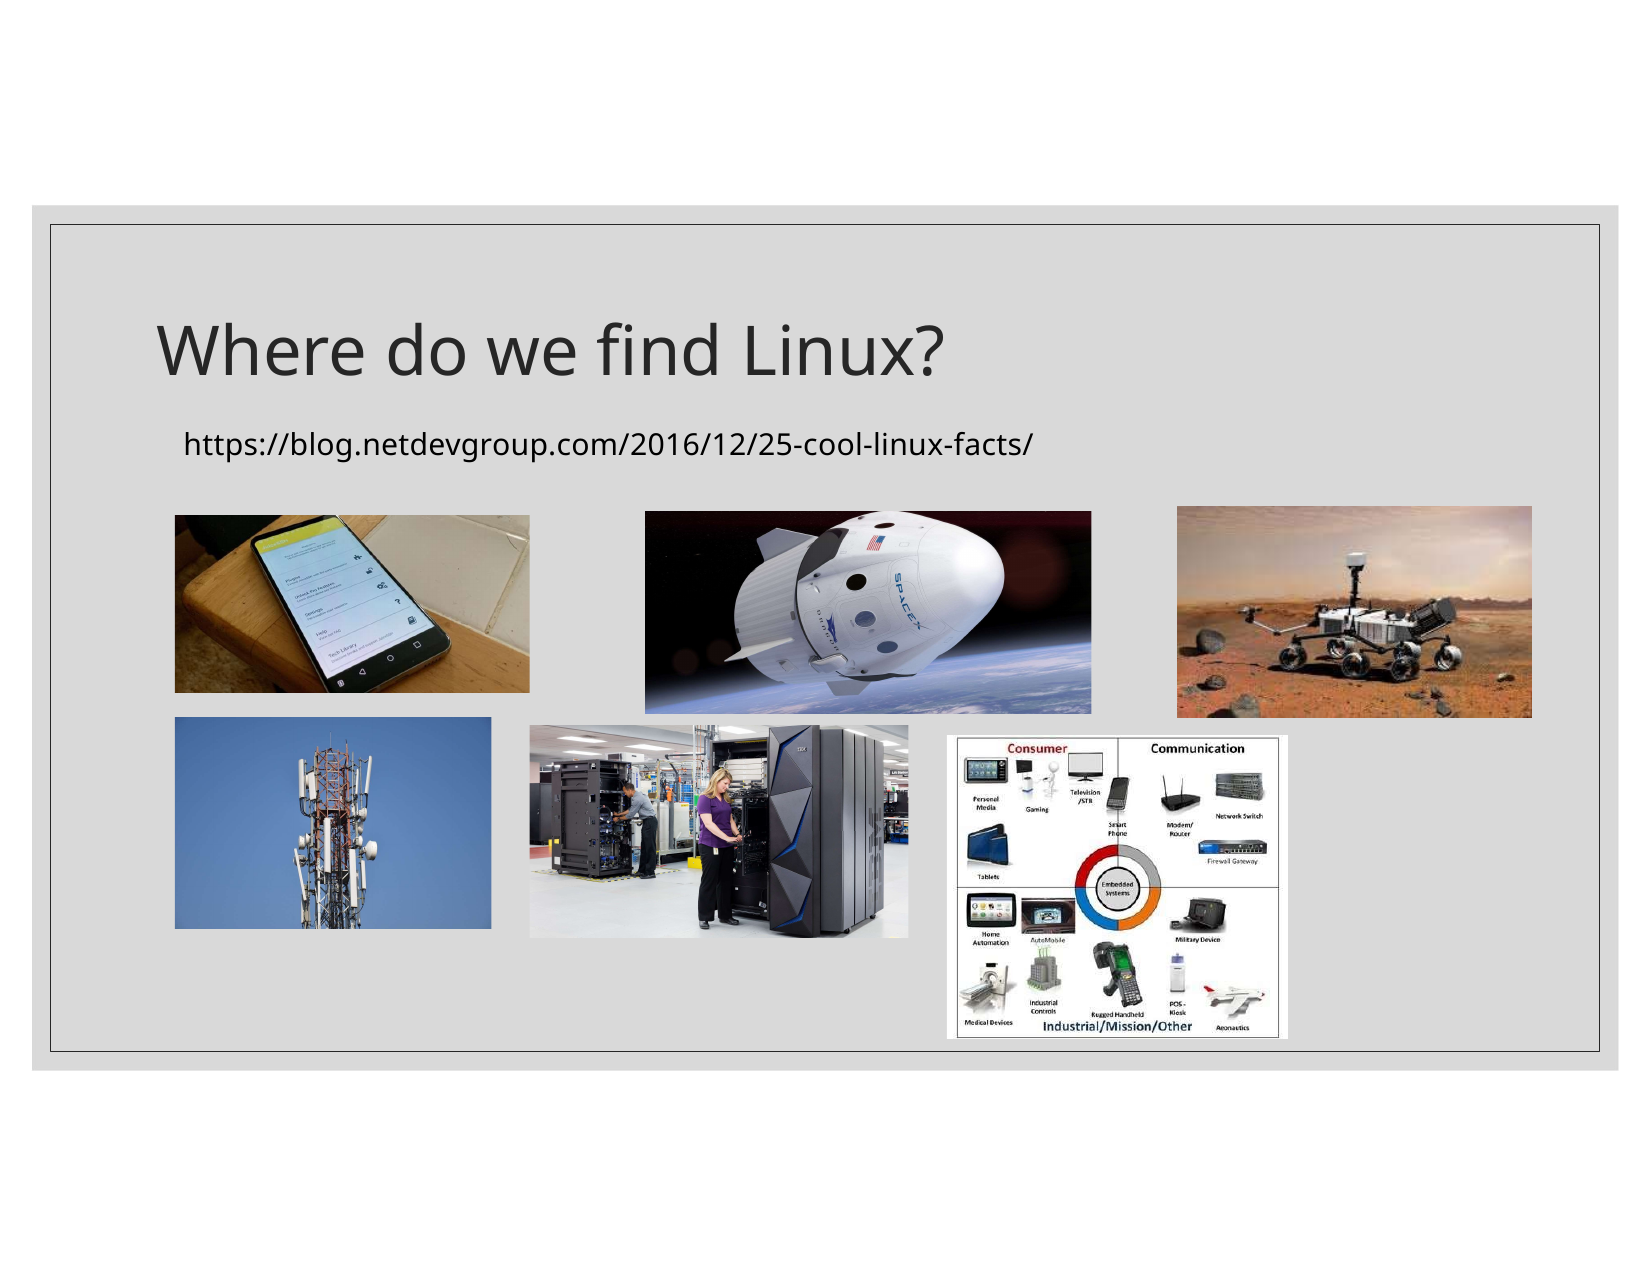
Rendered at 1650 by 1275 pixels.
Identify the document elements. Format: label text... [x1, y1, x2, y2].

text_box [174, 506, 1533, 1039]
title Where do we find Linux? [154, 304, 975, 520]
picture [31, 204, 1619, 1071]
text_box https://blog.netdevgroup.com/2016/12/25-cool-linux-facts/ [181, 422, 1076, 462]
